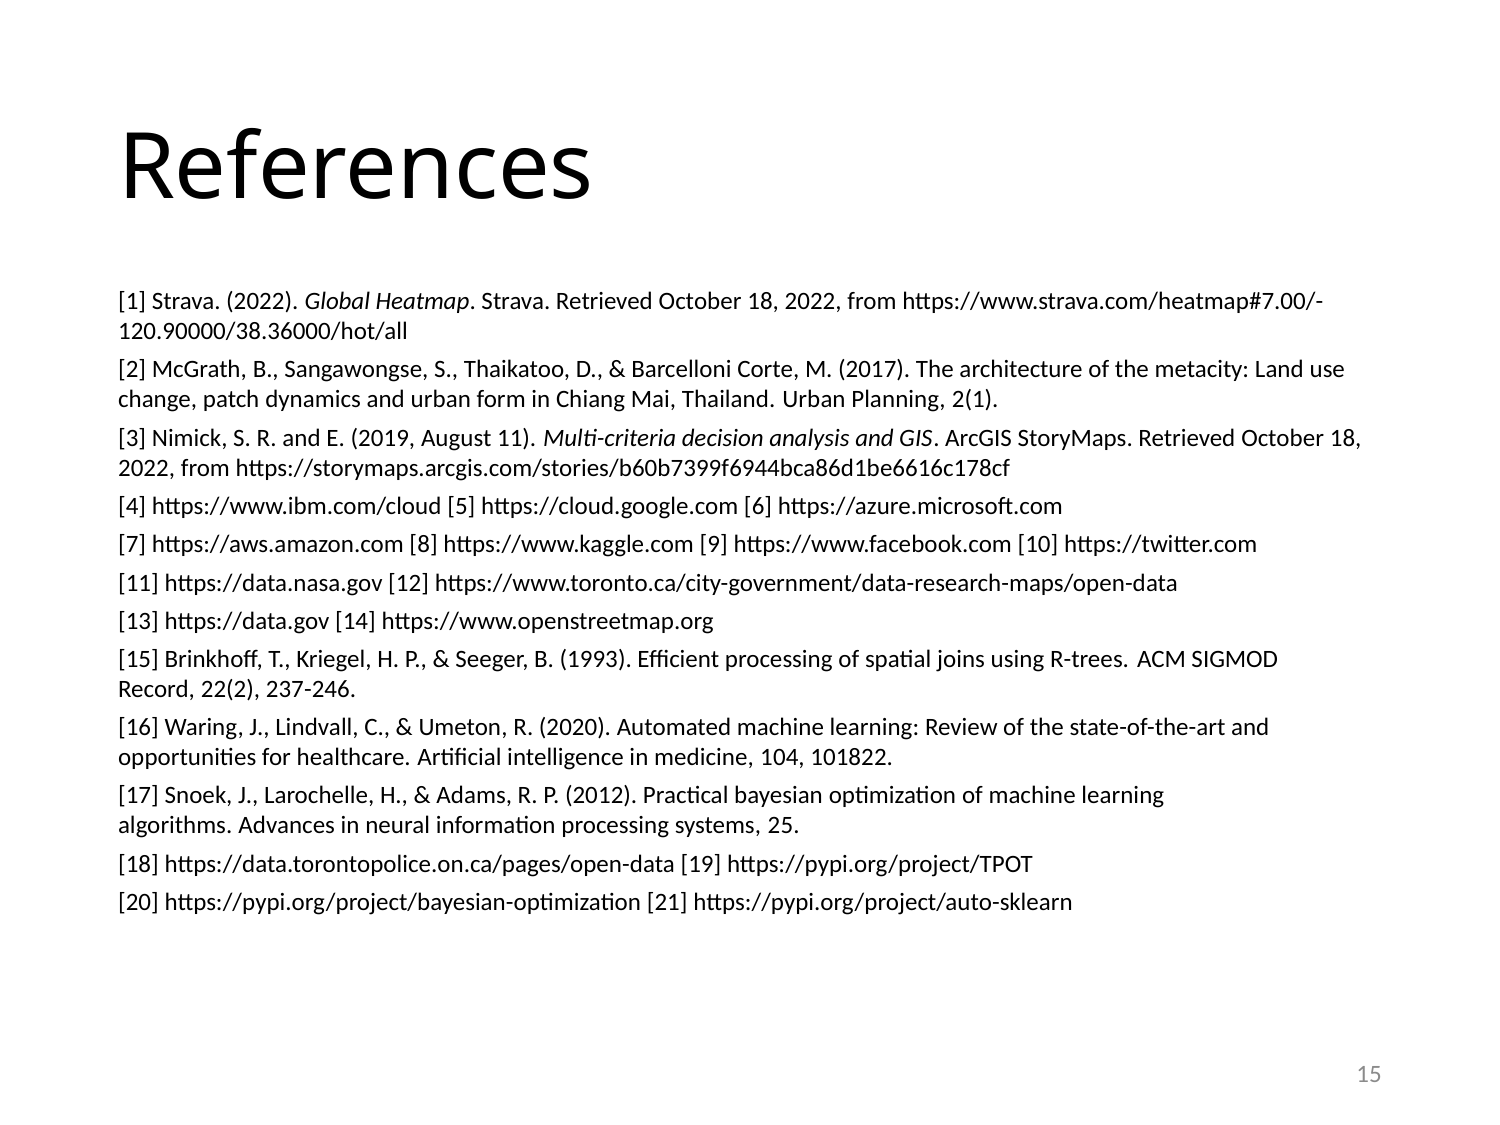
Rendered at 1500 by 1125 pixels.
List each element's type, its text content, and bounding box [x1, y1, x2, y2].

list [1] Strava. (2022). Global Heatmap. Strava. Retrieved October 18, 2022, from https://www.strava.com/heatmap#7.00/-120.90000/38.36000/hot/all [2] McGrath, B., Sangawongse, S., Thaikatoo, D., & Barcelloni Corte, M. (2017). The architecture of the metacity: Land use change, patch dynamics and urban form in Chiang Mai, Thailand. Urban Planning, 2(1). [3] Nimick, S. R. and E. (2019, August 11). Multi-criteria decision analysis and GIS. ArcGIS StoryMaps. Retrieved October 18, 2022, from https://storymaps.arcgis.com/stories/b60b7399f6944bca86d1be6616c178cf [4] https://www.ibm.com/cloud [5] https://cloud.google.com [6] https://azure.microsoft.com [7] https://aws.amazon.com [8] https://www.kaggle.com [9] https://www.facebook.com [10] https://twitter.com [11] https://data.nasa.gov [12] https://www.toronto.ca/city-government/data-research-maps/open-data [13] https://data.gov [14] https://www.openstreetmap.org [15] Brinkhoff, T., Kriegel, H. P., & Seeger, B. (1993). Efficient processing of spatial joins using R-trees. ACM SIGMOD Record, 22(2), 237-246. [16] Waring, J., Lindvall, C., & Umeton, R. (2020). Automated machine learning: Review of the state-of-the-art and opportunities for healthcare. Artificial intelligence in medicine, 104, 101822. [17] Snoek, J., Larochelle, H., & Adams, R. P. (2012). Practical bayesian optimization of machine learning algorithms. Advances in neural information processing systems, 25. [18] https://data.torontopolice.on.ca/pages/open-data [19] https://pypi.org/project/TPOT [20] https://pypi.org/project/bayesian-optimization [21] https://pypi.org/project/auto-sklearn [103, 277, 1397, 1014]
slide_number 15 [1059, 1042, 1397, 1103]
title References [103, 59, 1397, 277]
